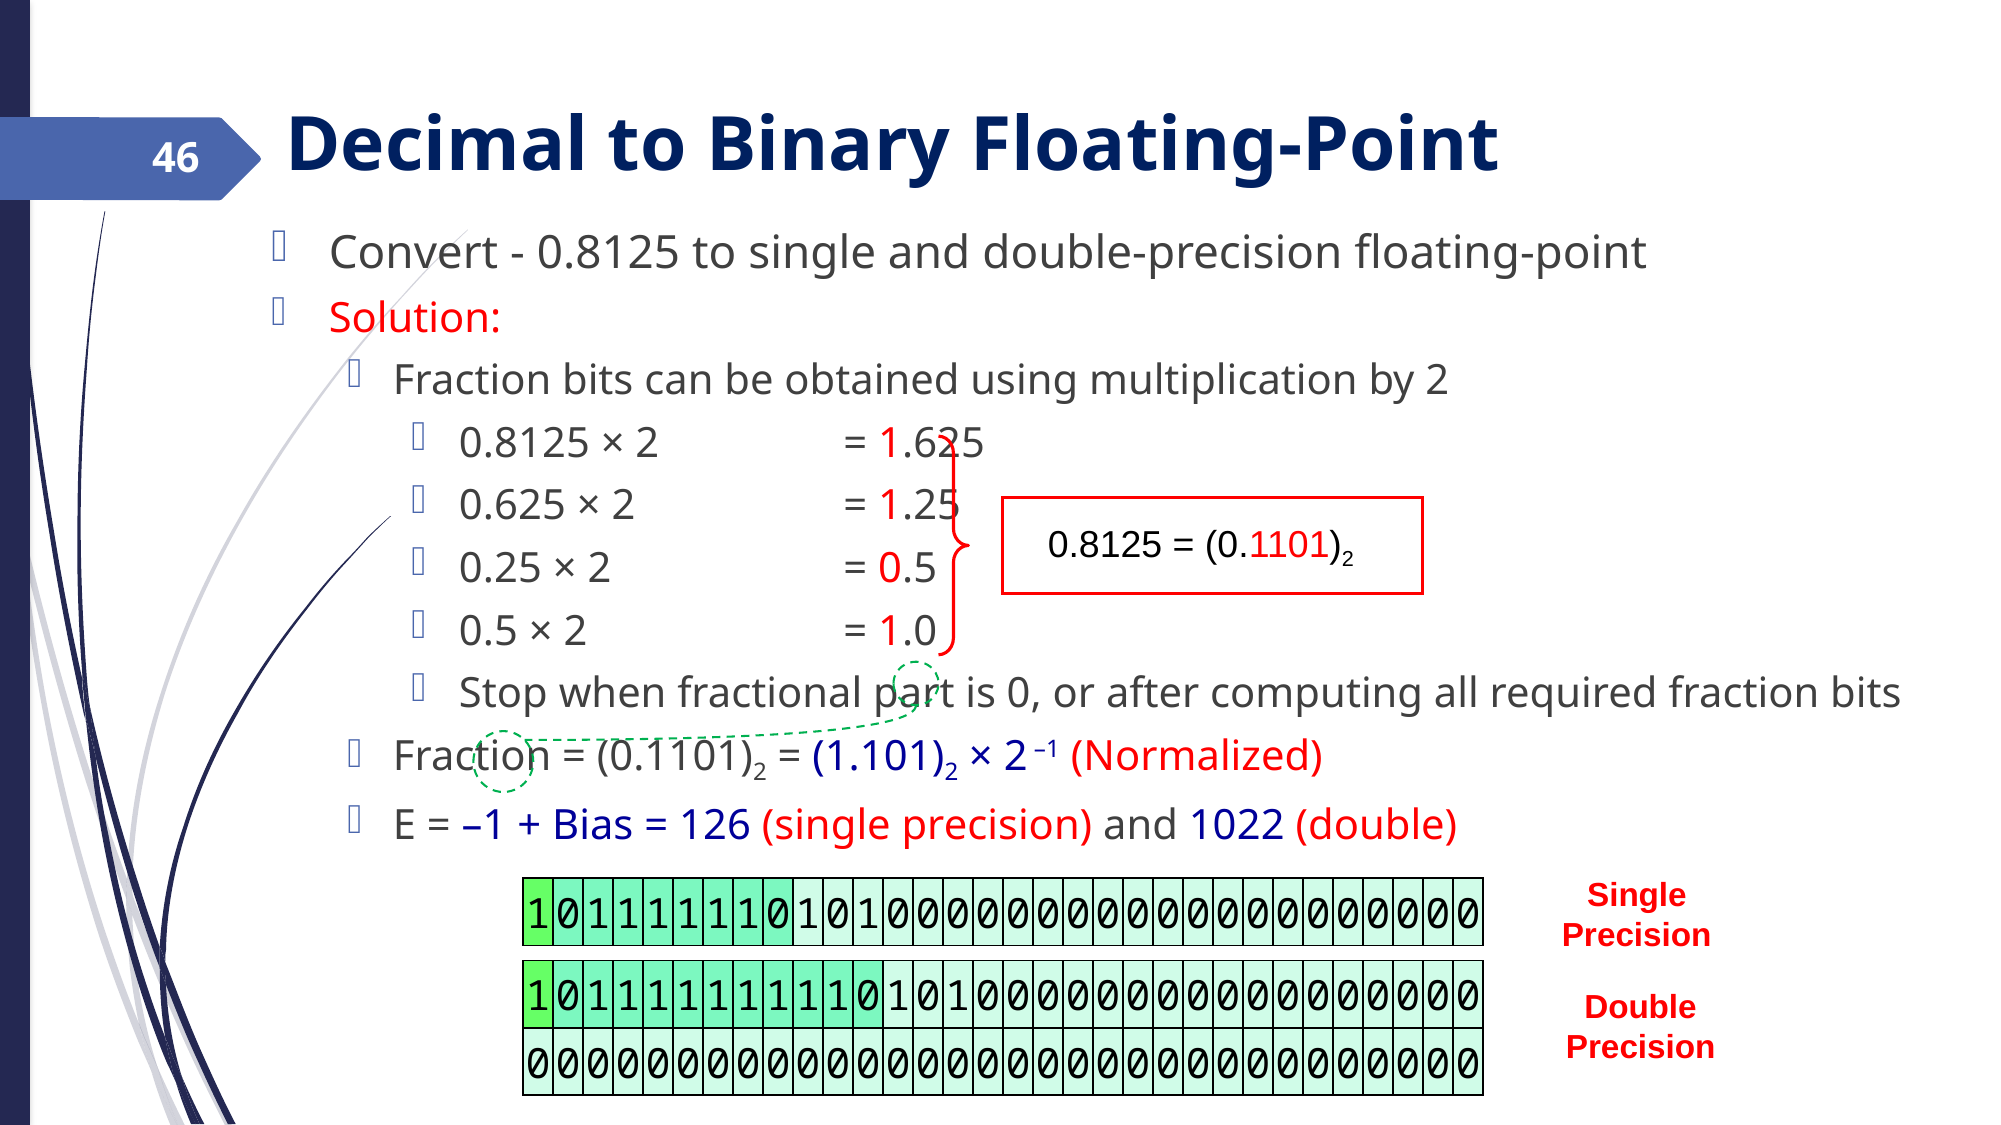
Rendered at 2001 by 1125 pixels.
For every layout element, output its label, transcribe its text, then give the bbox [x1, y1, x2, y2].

text_box Single Precision [1498, 865, 1776, 960]
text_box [938, 435, 1424, 656]
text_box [473, 661, 939, 793]
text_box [522, 960, 1484, 1096]
list Convert - 0.8125 to single and double-precision floating-point Solution: Fraction bits can be obtained using multiplication by 2 0.8125 × 2 = 1.625 0.625 × 2 = 1.25 0.25 × 2 = 0.5 0.5 × 2 = 1.0 Stop when fractional part is 0, or after computing all required fraction bits Fraction = (0.1101)2 = (1.101)2 × 2 –1 (Normalized) E = –1 + Bias = 126 (single precision) and 1022 (double) [256, 215, 2000, 1125]
text_box Double Precision [1498, 978, 1784, 1073]
text_box Decimal to Binary Floating-Point [270, 87, 1517, 193]
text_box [522, 877, 1484, 946]
slide_number 46 [87, 129, 216, 190]
